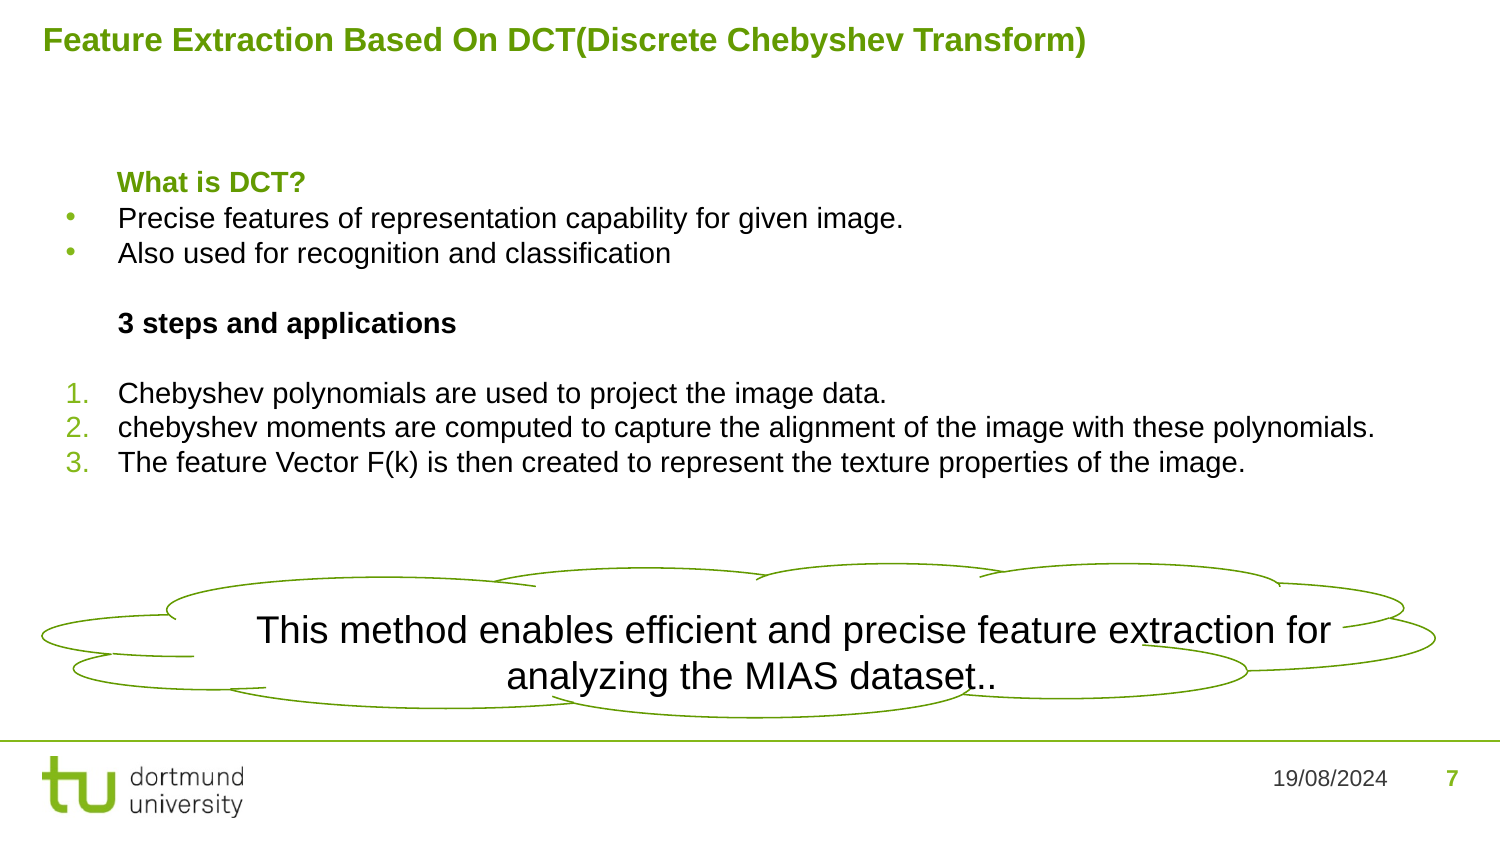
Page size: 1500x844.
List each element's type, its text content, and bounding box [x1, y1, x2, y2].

slide_number ‹#› [1395, 760, 1459, 795]
list What is DCT? Precise features of representation capability for given image. Also used for recognition and classification 3 steps and applications Chebyshev polynomials are used to project the image data. chebyshev moments are computed to capture the alignment of the image with these polynomials. The feature Vector F(k) is then created to represent the texture properties of the image. [42, 79, 1481, 718]
text_box [73, 658, 92, 680]
picture [42, 756, 243, 818]
text_box This method enables efficient and precise feature extraction for analyzing the MIAS dataset.. [92, 589, 1412, 718]
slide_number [1239, 763, 1388, 809]
text_box [1412, 623, 1436, 653]
list Feature Extraction Based On DCT(Discrete Chebyshev Transform) [42, 17, 1458, 79]
text_box [41, 619, 92, 653]
text_box [216, 563, 1350, 589]
